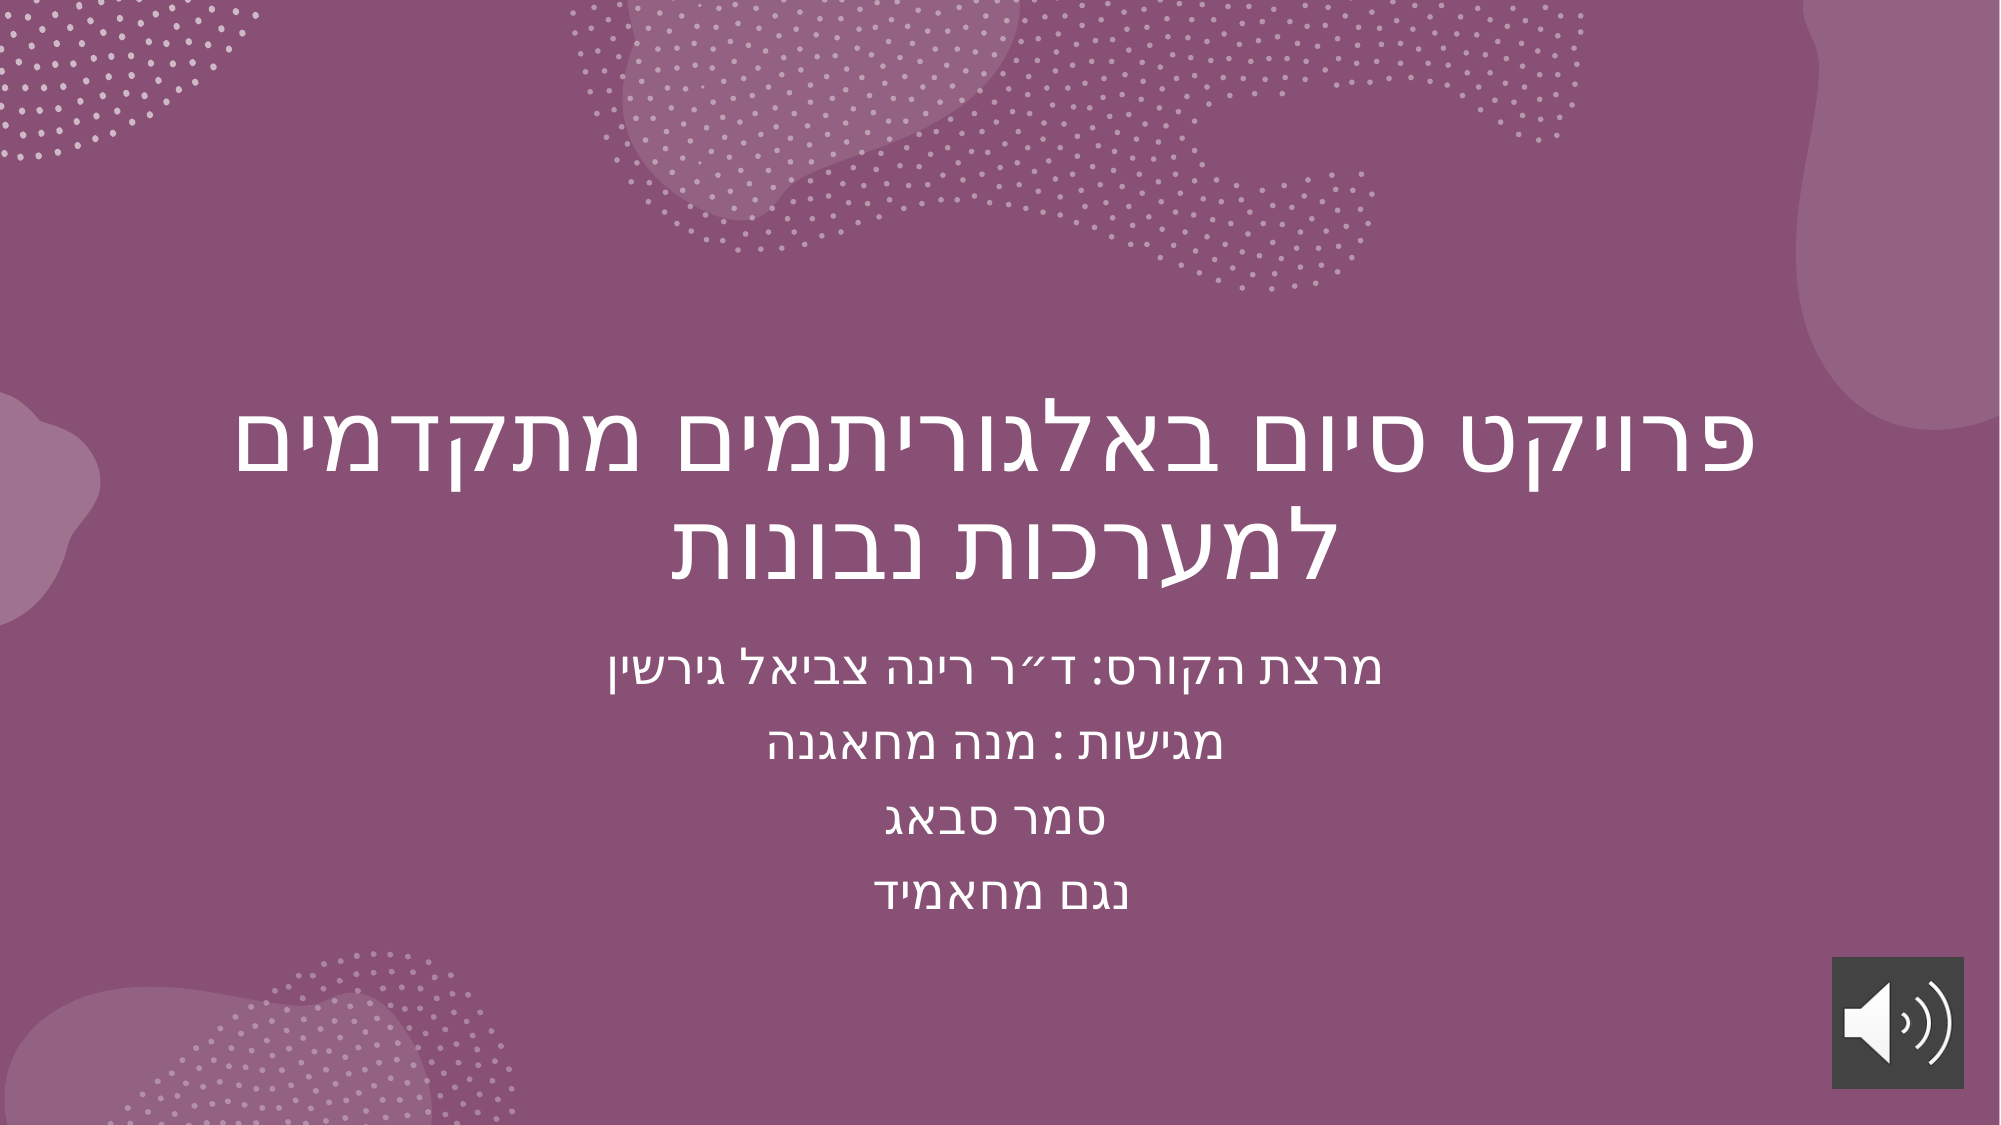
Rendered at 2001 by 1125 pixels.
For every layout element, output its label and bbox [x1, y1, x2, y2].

picture [1830, 955, 1966, 1091]
text_box [0, 0, 2000, 1125]
